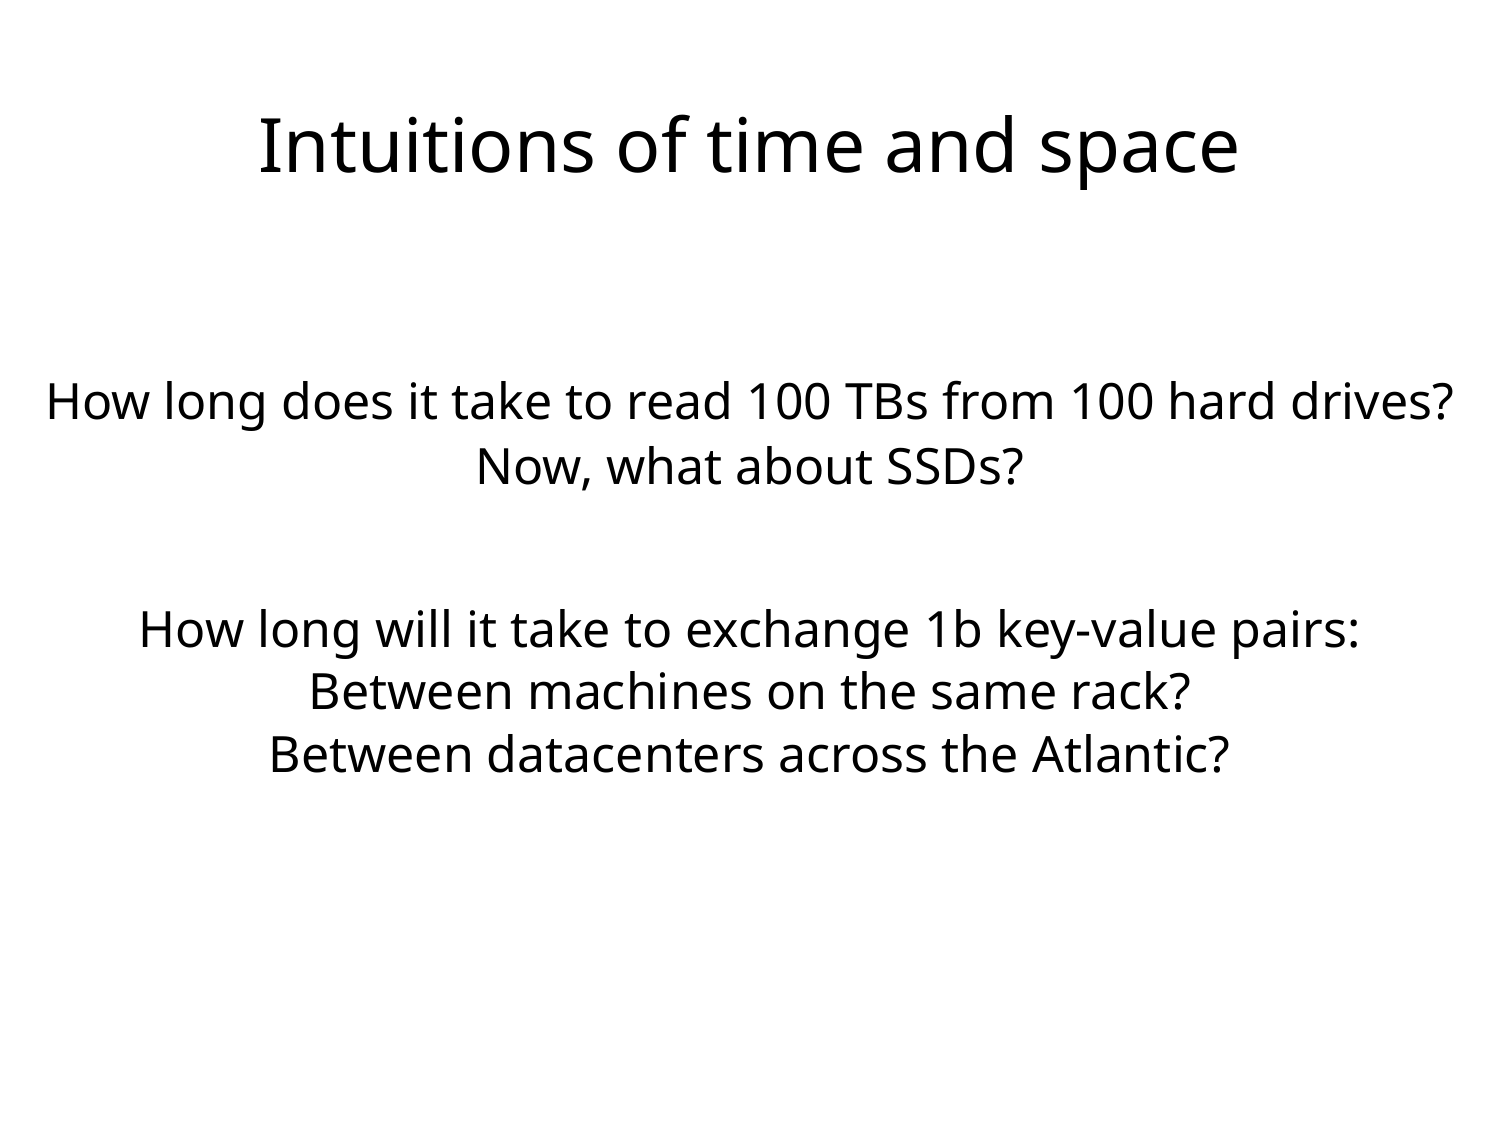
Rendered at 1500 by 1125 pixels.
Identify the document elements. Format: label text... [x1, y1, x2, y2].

text_box Intuitions of time and space [0, 90, 1500, 203]
text_box Now, what about SSDs? [0, 427, 1500, 503]
text_box Between datacenters across the Atlantic? [0, 714, 1500, 790]
text_box How long does it take to read 100 TBs from 100 hard drives? [0, 362, 1500, 427]
text_box How long will it take to exchange 1b key-value pairs: [0, 590, 1500, 652]
text_box Between machines on the same rack? [0, 652, 1500, 714]
